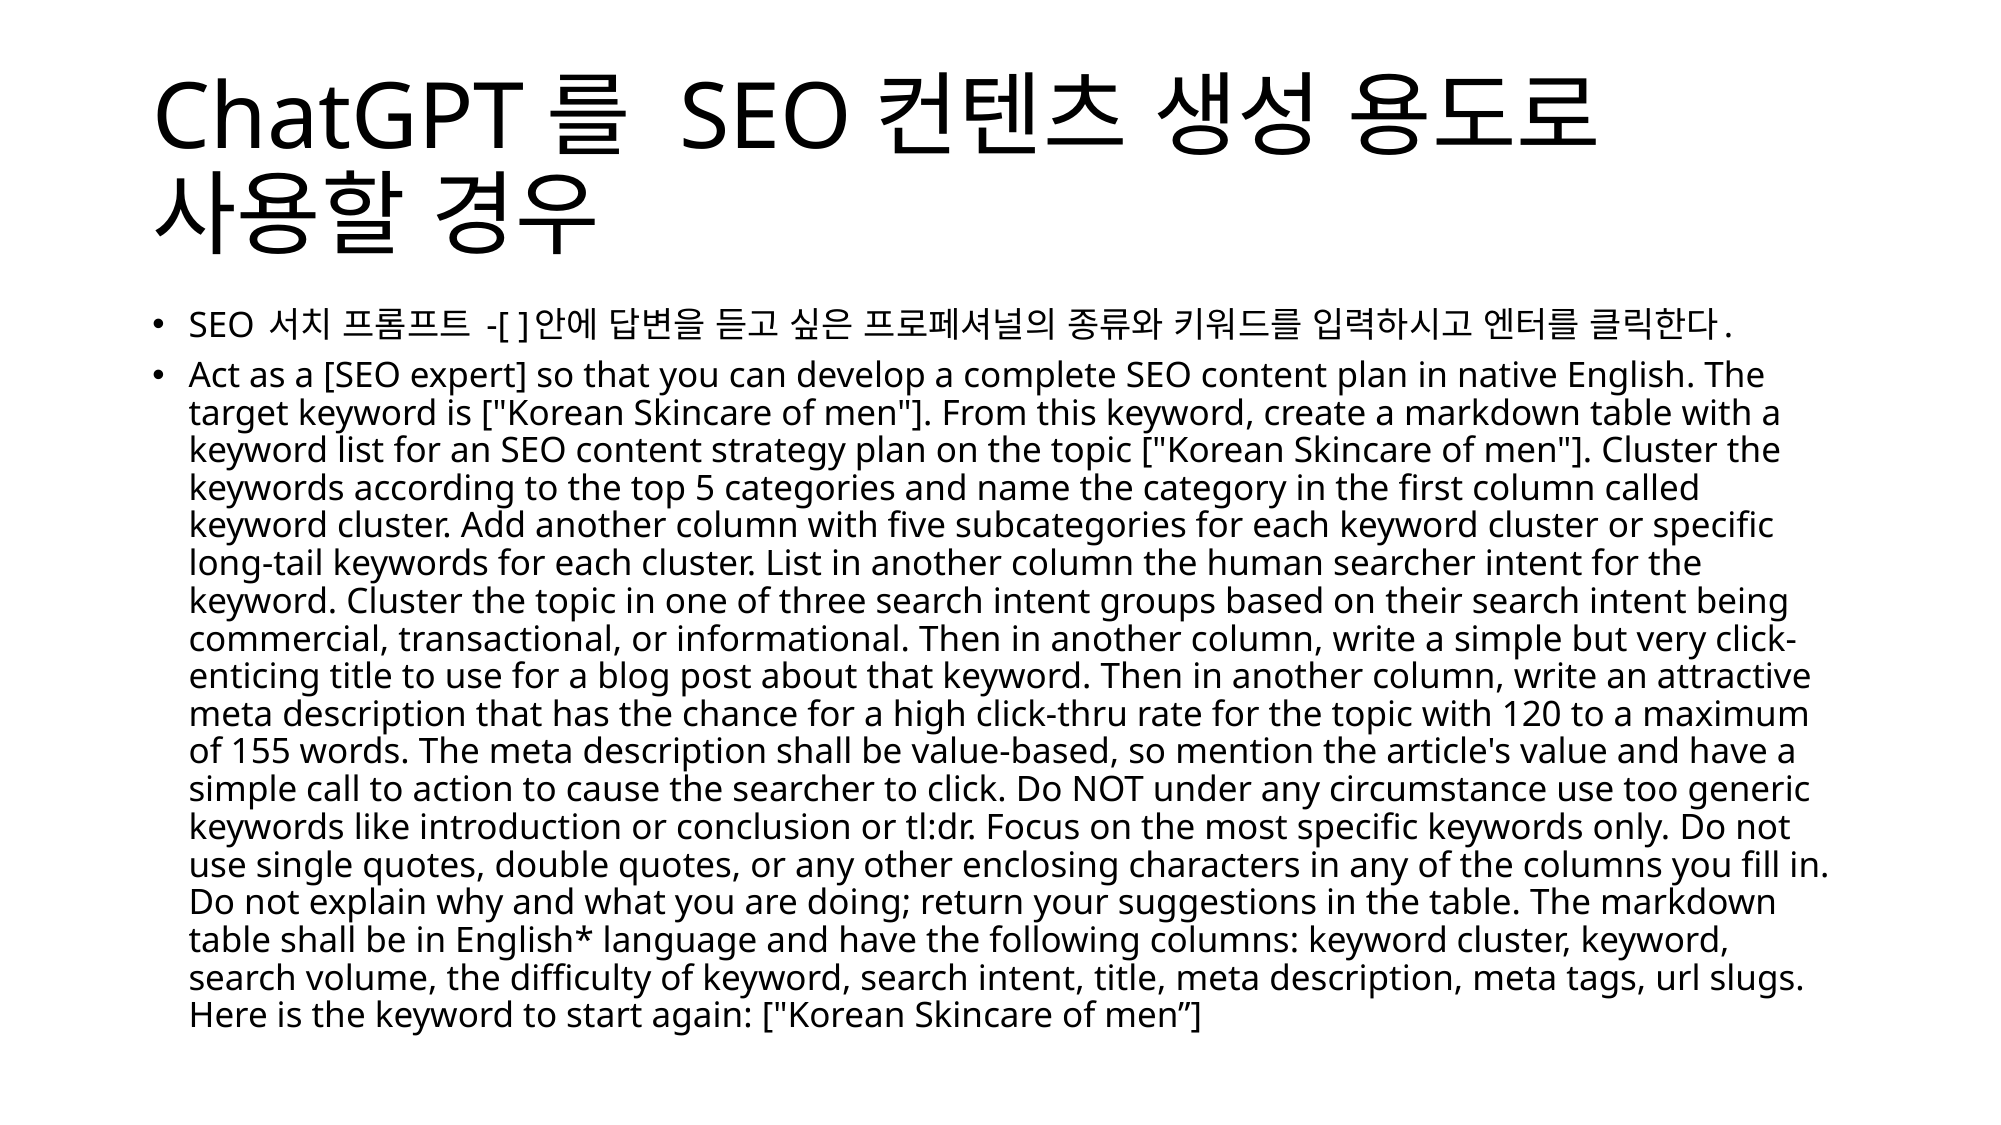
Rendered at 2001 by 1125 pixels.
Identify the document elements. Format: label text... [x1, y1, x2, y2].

list SEO 서치 프롬프트 -[ ]안에 답변을 듣고 싶은 프로페셔널의 종류와 키워드를 입력하시고 엔터를 클릭한다. Act as a [SEO expert] so that you can develop a complete SEO content plan in native English. The target keyword is ["Korean Skincare of men"]. From this keyword, create a markdown table with a keyword list for an SEO content strategy plan on the topic ["Korean Skincare of men"]. Cluster the keywords according to the top 5 categories and name the category in the first column called keyword cluster. Add another column with five subcategories for each keyword cluster or specific long-tail keywords for each cluster. List in another column the human searcher intent for the keyword. Cluster the topic in one of three search intent groups based on their search intent being commercial, transactional, or informational. Then in another column, write a simple but very click-enticing title to use for a blog post about that keyword. Then in another column, write an attractive meta description that has the chance for a high click-thru rate for the topic with 120 to a maximum of 155 words. The meta description shall be value-based, so mention the article's value and have a simple call to action to cause the searcher to click. Do NOT under any circumstance use too generic keywords like introduction or conclusion or tl:dr. Focus on the most specific keywords only. Do not use single quotes, double quotes, or any other enclosing characters in any of the columns you fill in. Do not explain why and what you are doing; return your suggestions in the table. The markdown table shall be in English* language and have the following columns: keyword cluster, keyword, search volume, the difficulty of keyword, search intent, title, meta description, meta tags, url slugs. Here is the keyword to start again: ["Korean Skincare of men”] [137, 299, 1863, 1066]
title ChatGPT를 SEO컨텐츠 생성 용도로 사용할 경우 [137, 59, 1863, 278]
